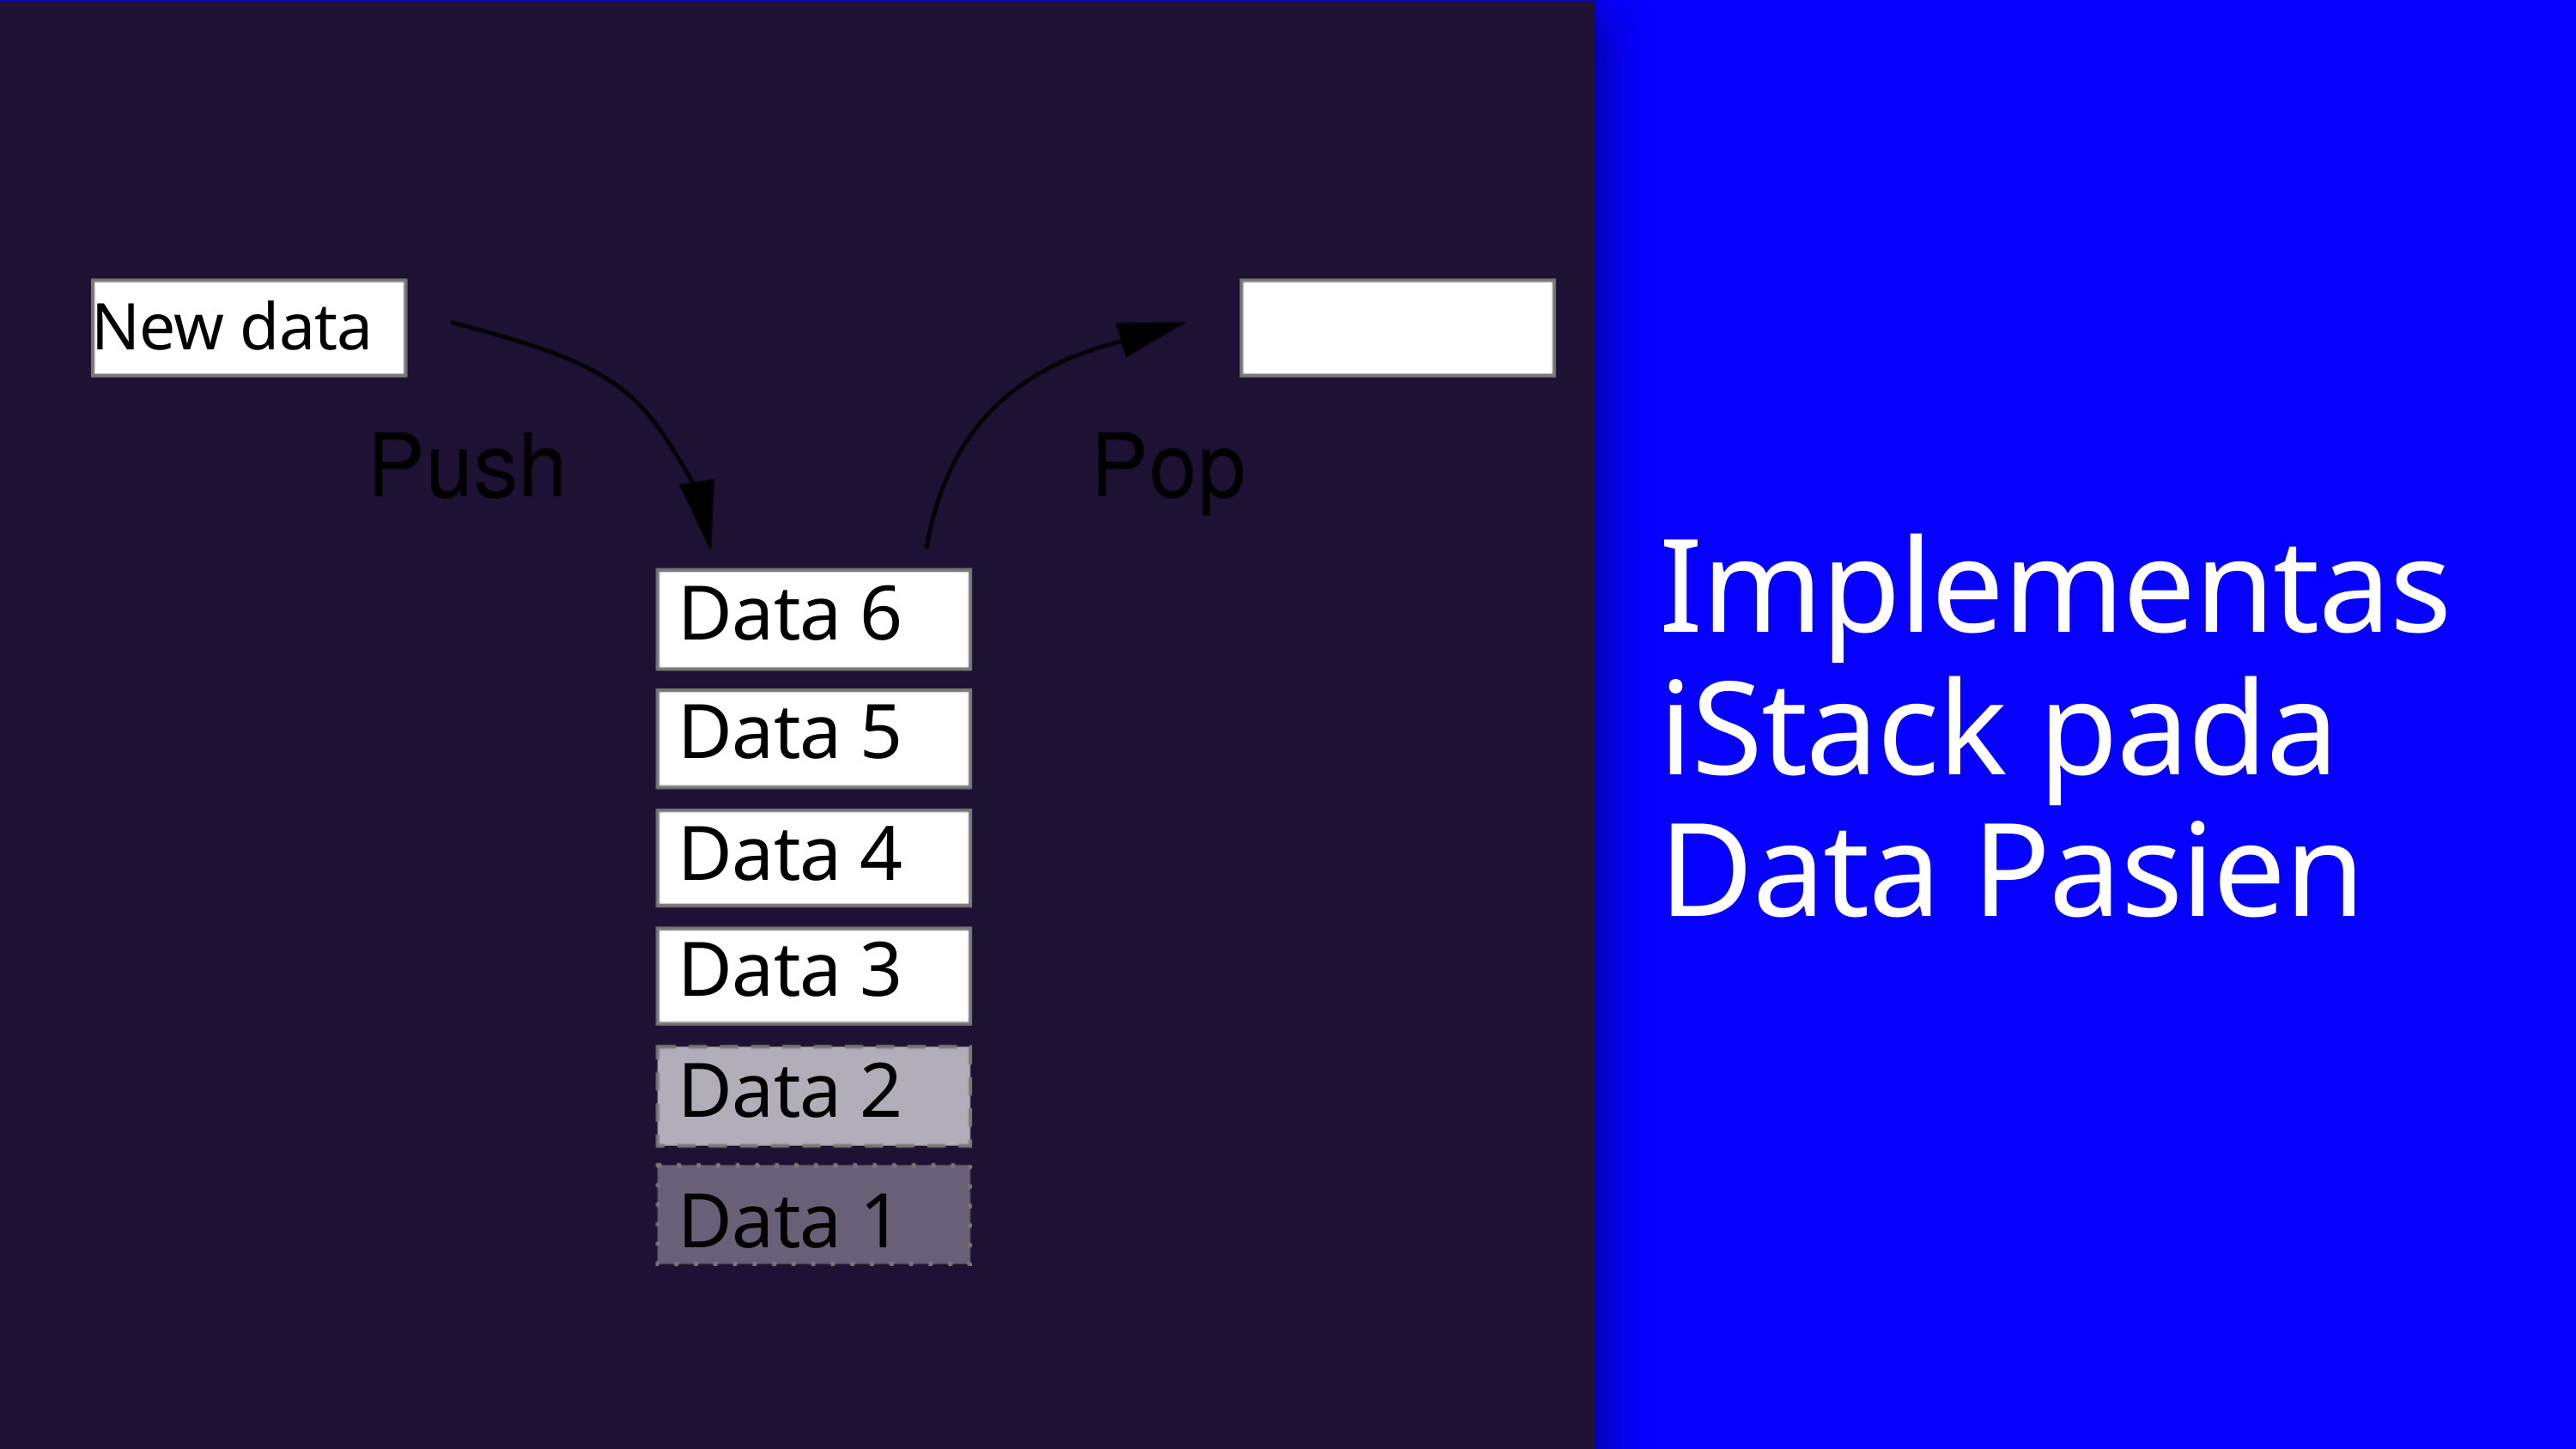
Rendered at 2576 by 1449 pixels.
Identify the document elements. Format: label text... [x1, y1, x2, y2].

picture [91, 274, 1560, 1266]
text_box ImplementasiStack pada Data Pasien [1667, 516, 2478, 943]
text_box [0, 0, 1660, 1449]
